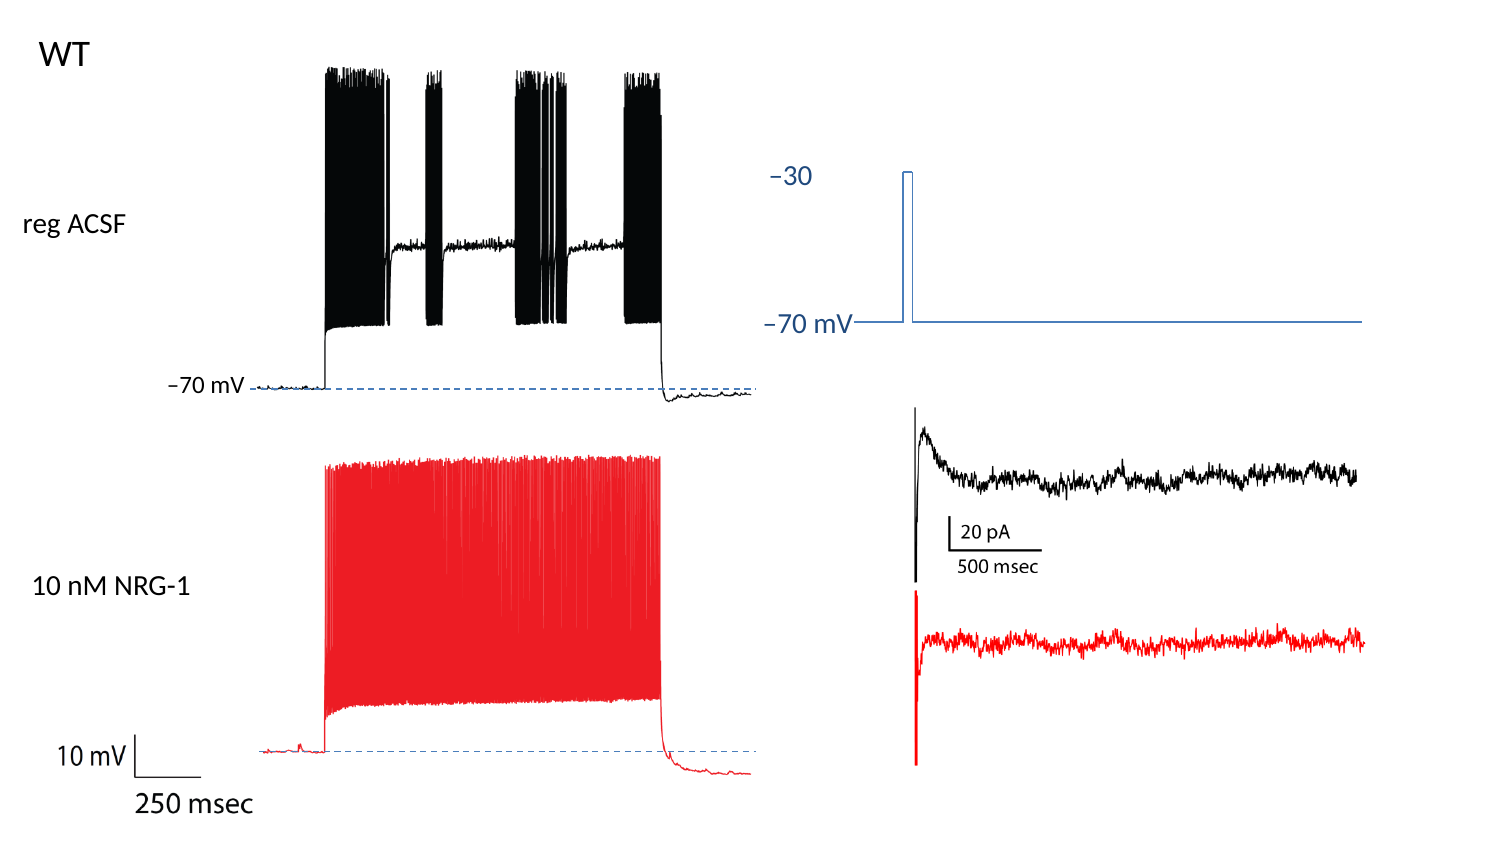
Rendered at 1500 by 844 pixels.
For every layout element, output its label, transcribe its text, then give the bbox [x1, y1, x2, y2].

text_box reg ACSF [7, 196, 142, 247]
picture [45, 36, 779, 831]
text_box WT [23, 21, 106, 82]
picture [849, 366, 1402, 803]
text_box –70 mV [152, 360, 232, 406]
text_box –70 mV [783, 296, 868, 347]
text_box –30 [783, 149, 828, 199]
text_box 10 nM NRG-1 [16, 559, 206, 609]
